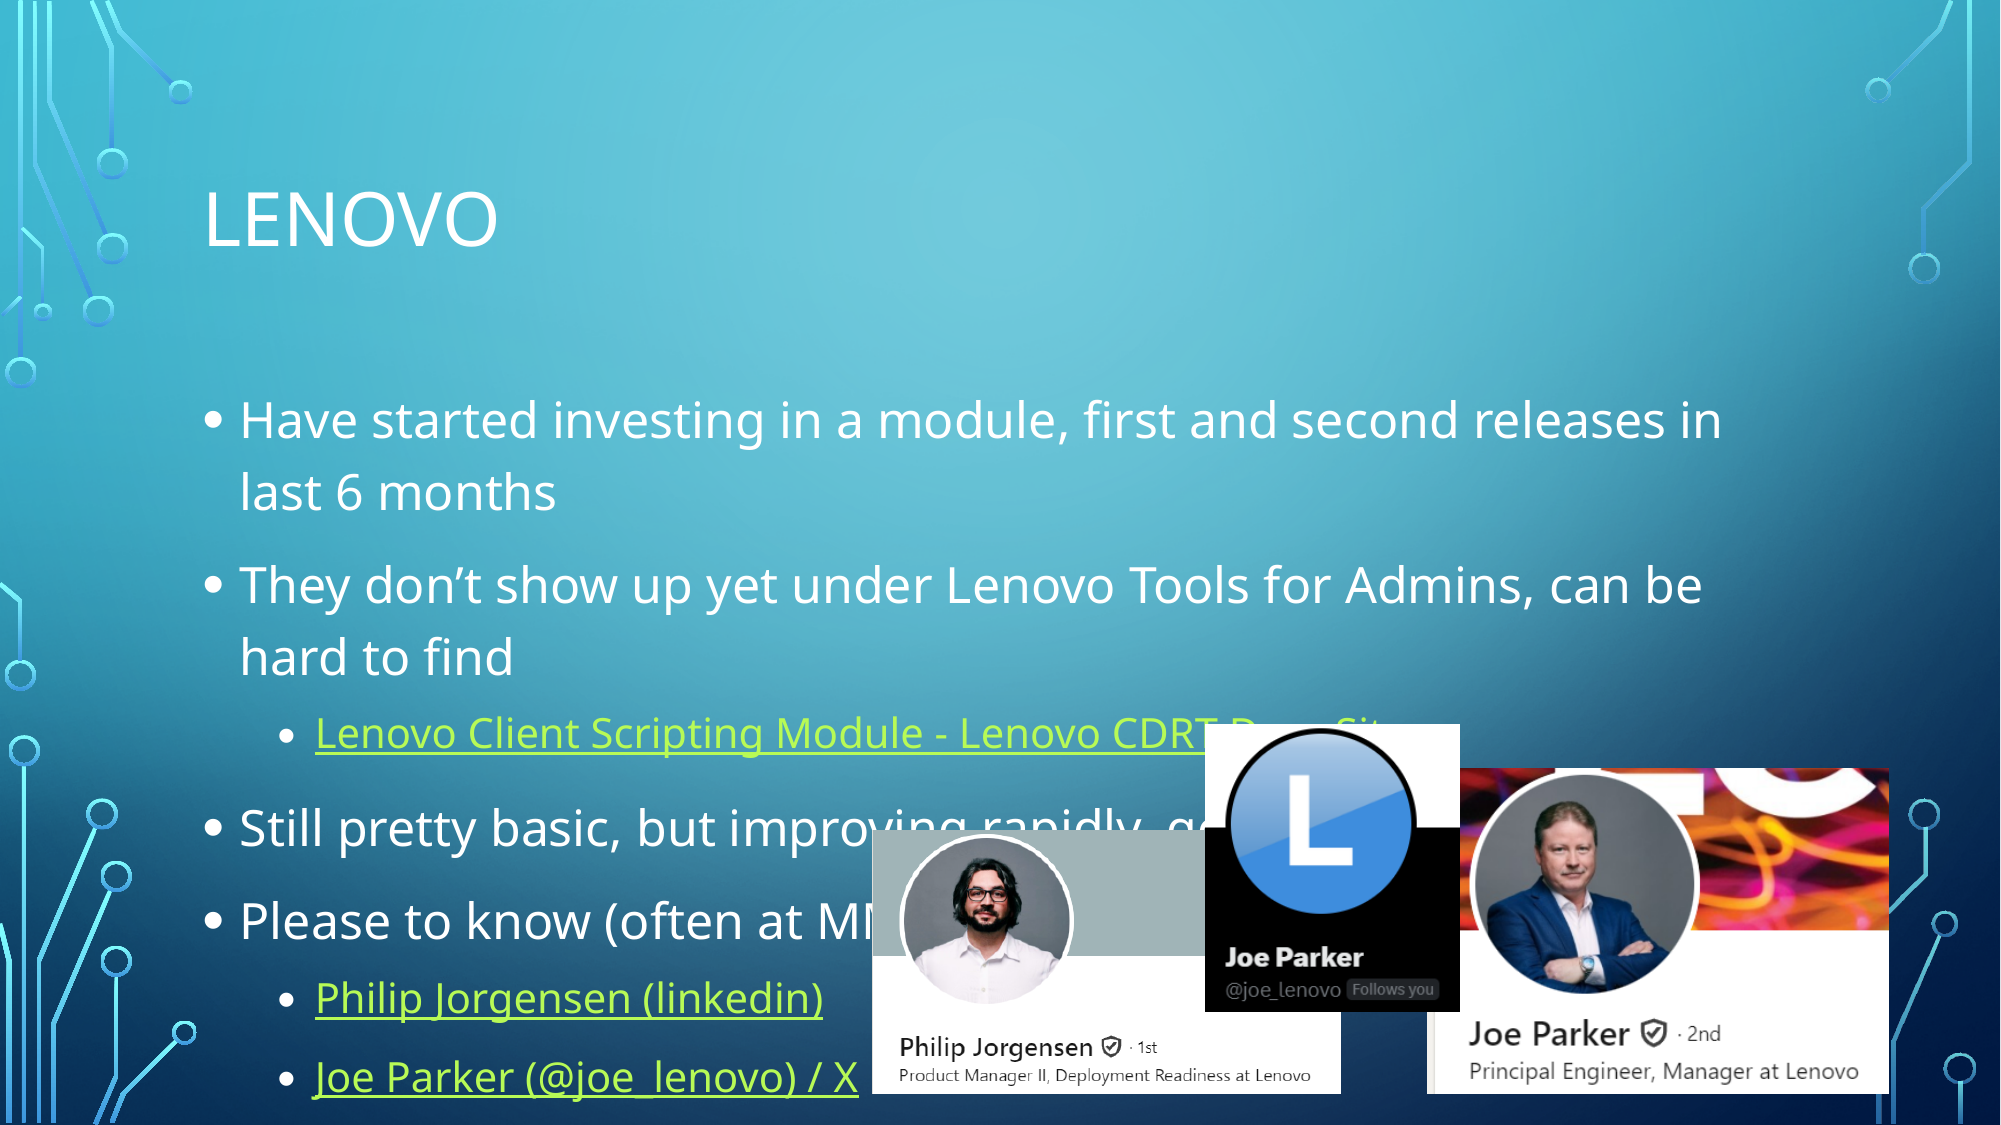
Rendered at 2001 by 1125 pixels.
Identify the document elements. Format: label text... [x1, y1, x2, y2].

picture [872, 723, 1889, 1094]
title Lenovo [187, 101, 1813, 344]
list Have started investing in a module, first and second releases in last 6 months They don’t show up yet under Lenovo Tools for Admins, can be hard to find Lenovo Client Scripting Module - Lenovo CDRT Docs Site Still pretty basic, but improving rapidly, good at taking feedback. Please to know (often at MMS) Philip Jorgensen (linkedin) Joe Parker (@joe_lenovo) / X [187, 369, 1813, 950]
